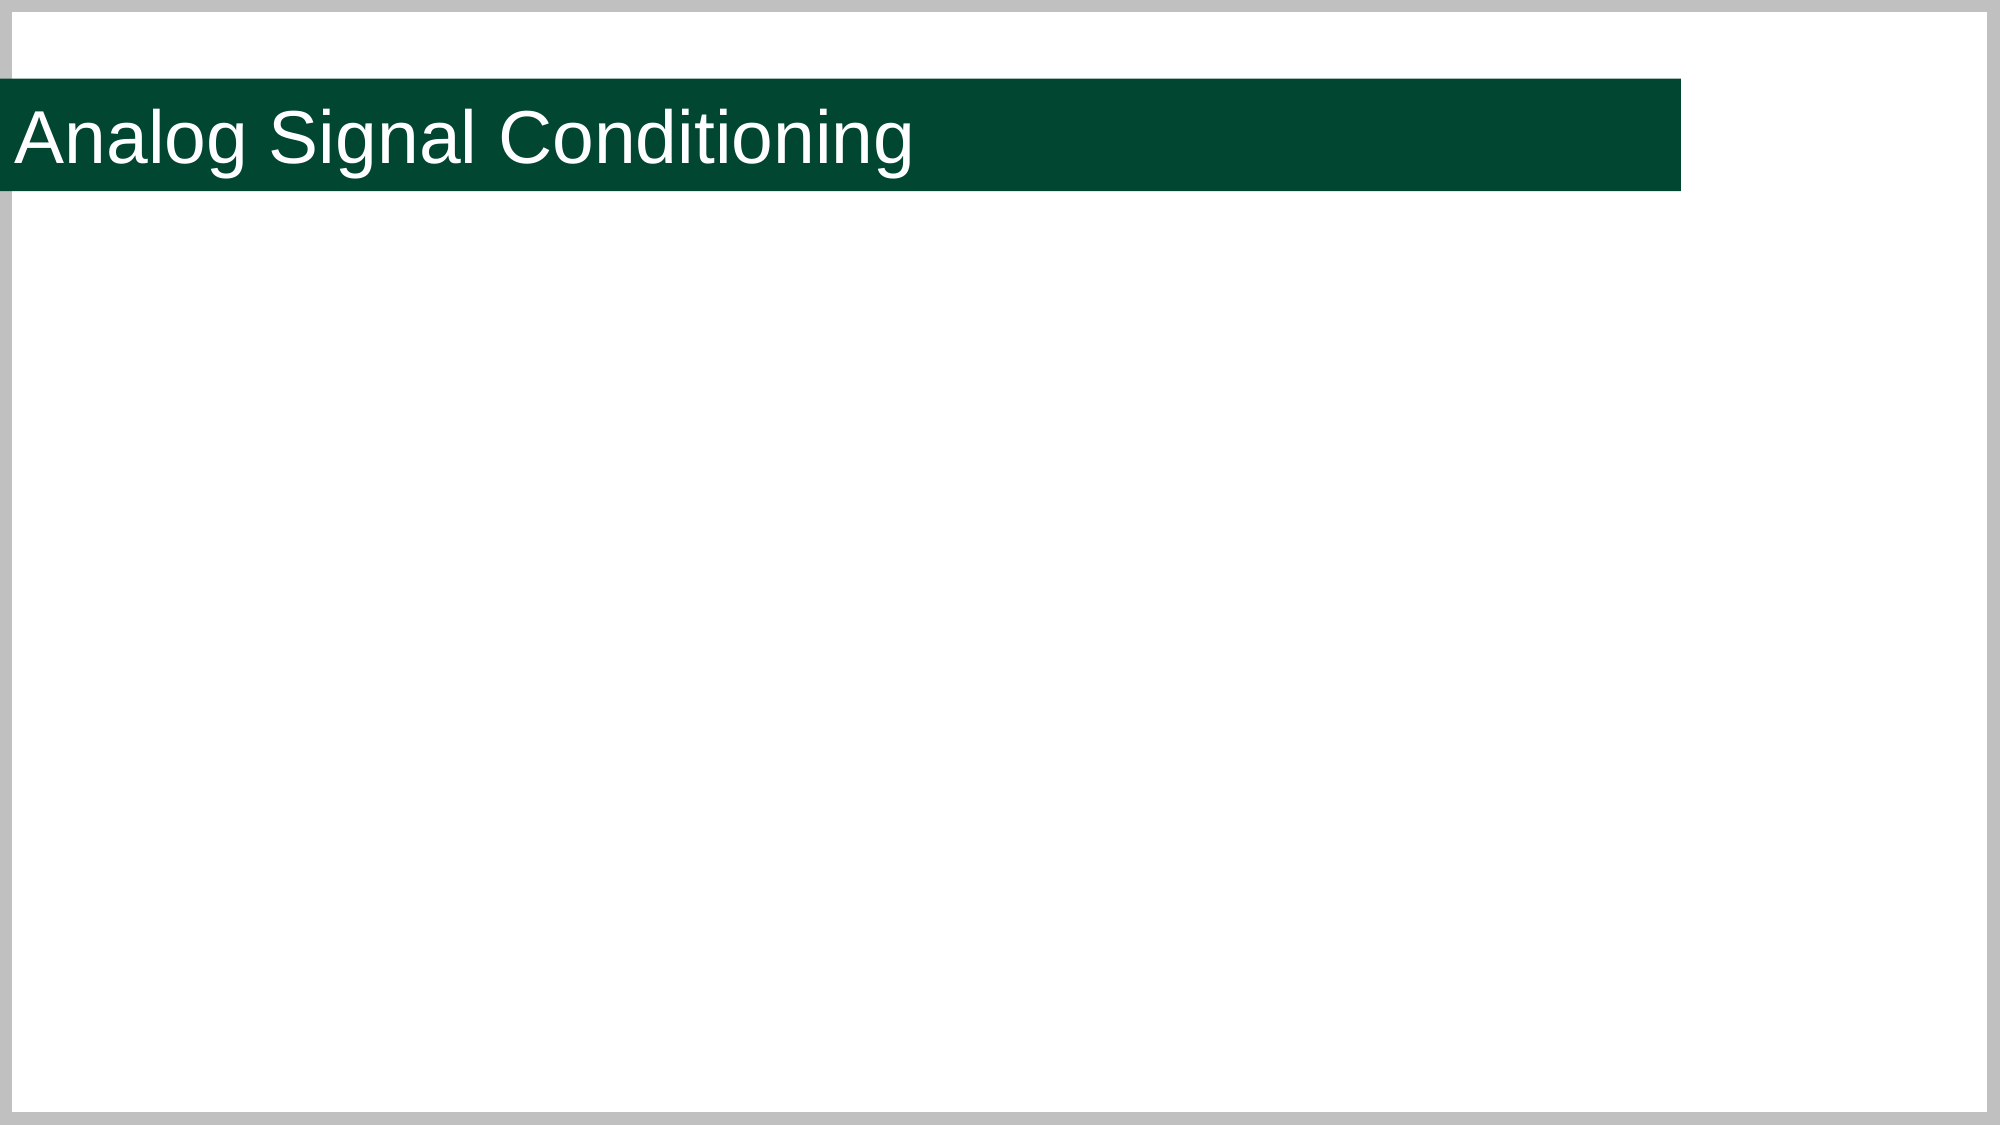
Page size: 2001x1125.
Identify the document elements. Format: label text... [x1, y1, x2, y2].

text_box Analog Signal Conditioning [0, 84, 1681, 184]
text_box [0, 78, 1681, 84]
text_box [0, 184, 1681, 192]
text_box [0, 0, 2000, 1125]
